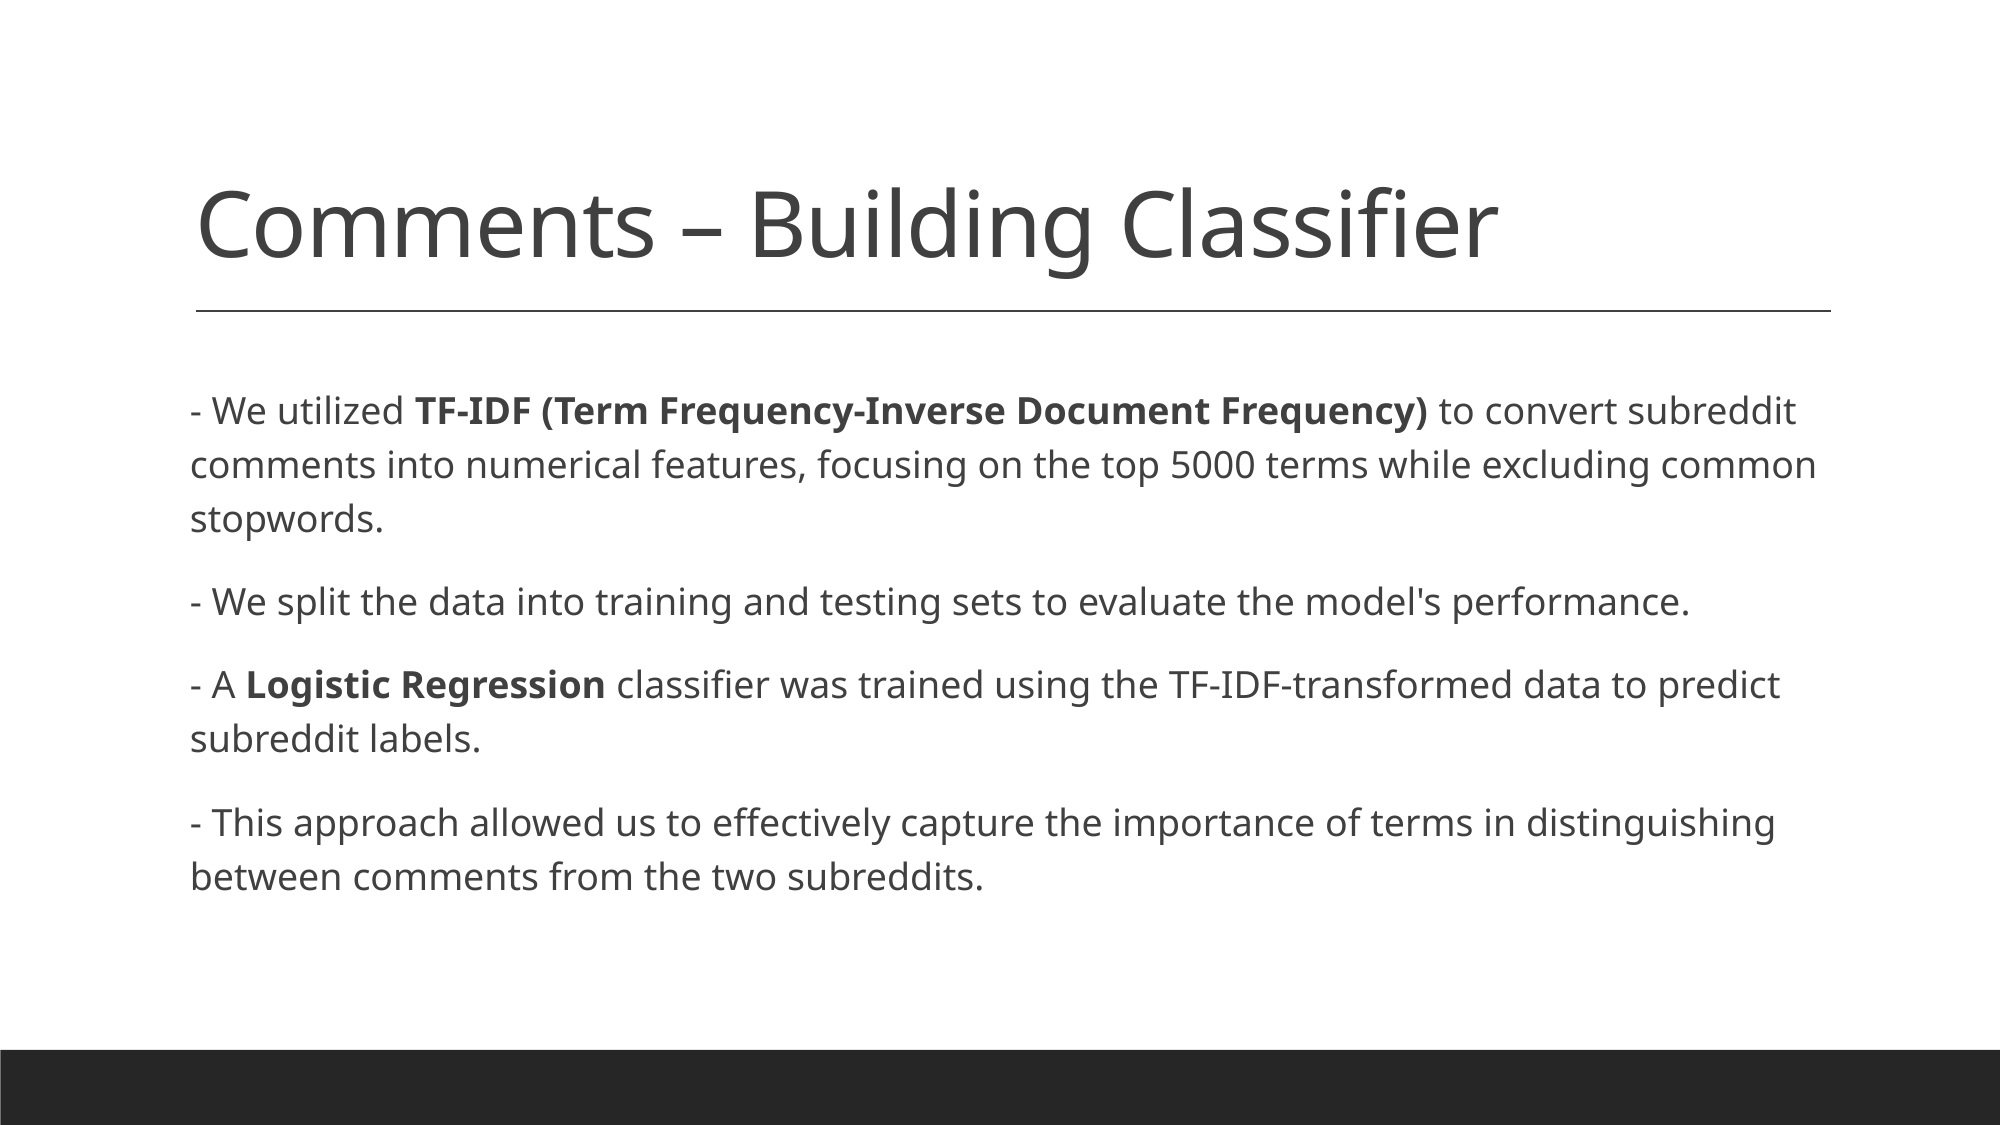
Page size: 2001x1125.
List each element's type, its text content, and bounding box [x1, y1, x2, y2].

list - We utilized TF-IDF (Term Frequency-Inverse Document Frequency) to convert subreddit comments into numerical features, focusing on the top 5000 terms while excluding common stopwords. - We split the data into training and testing sets to evaluate the model's performance. - A Logistic Regression classifier was trained using the TF-IDF-transformed data to predict subreddit labels. - This approach allowed us to effectively capture the importance of terms in distinguishing between comments from the two subreddits. [174, 370, 1825, 988]
title Comments – Building Classifier [180, 47, 1830, 285]
